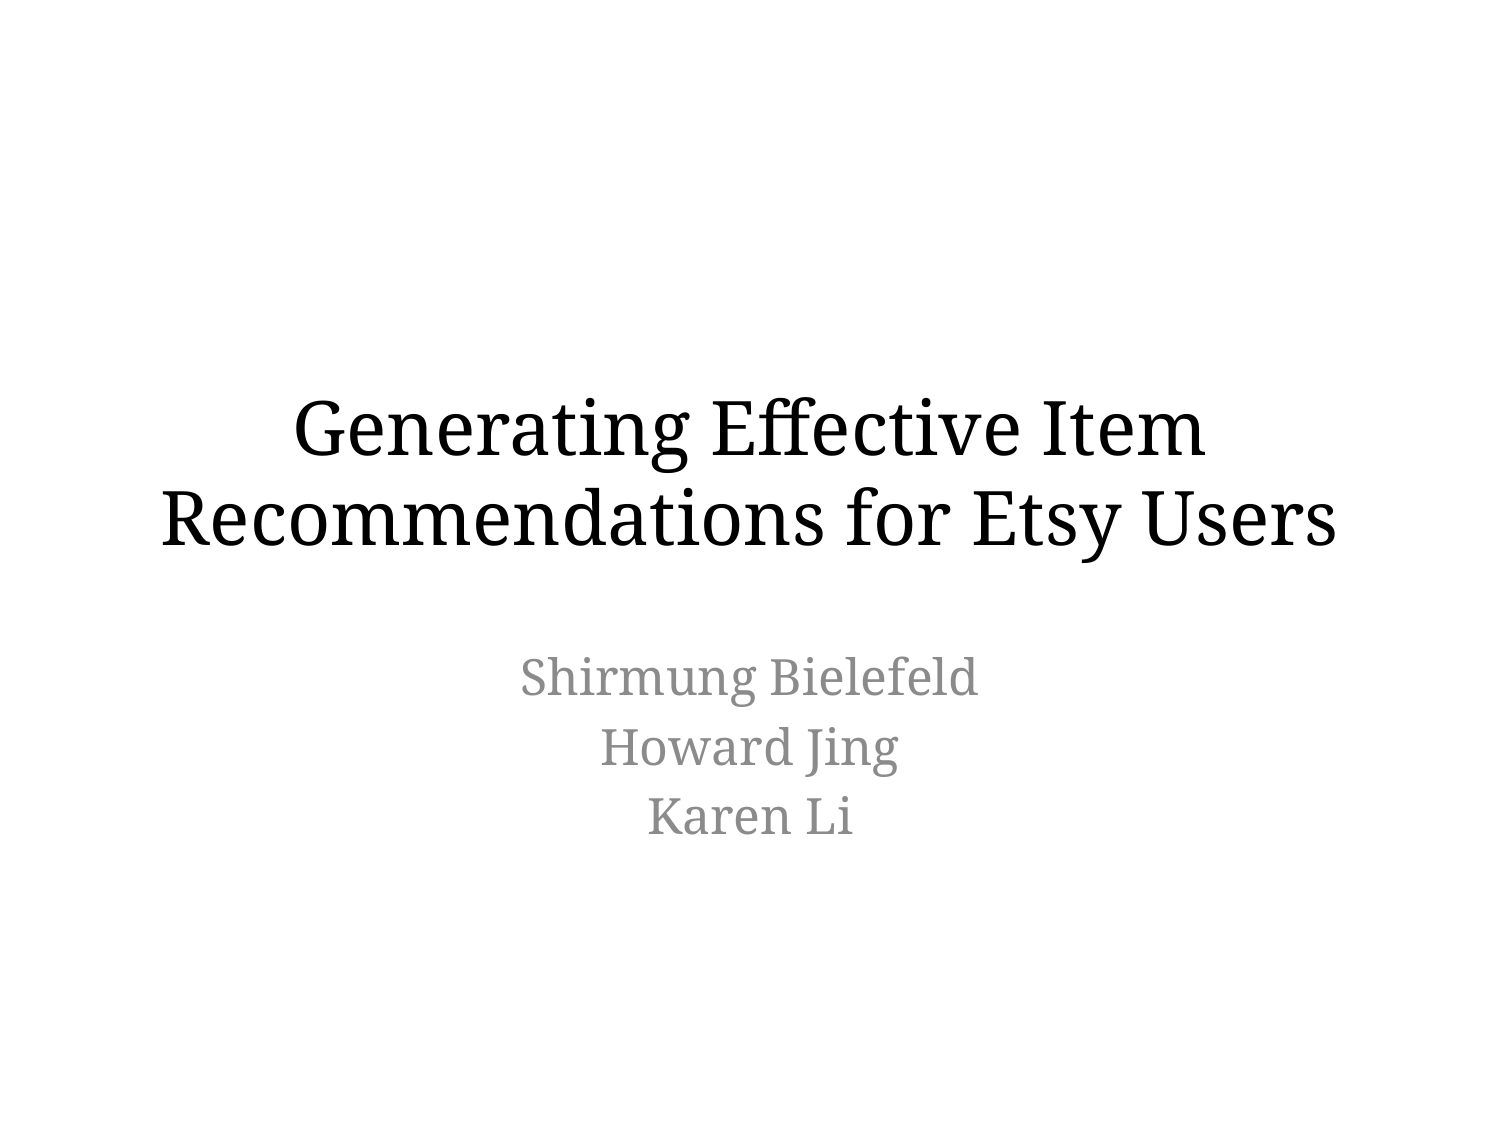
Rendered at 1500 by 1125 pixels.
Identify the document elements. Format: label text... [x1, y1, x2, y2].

subtitle Shirmung Bielefeld Howard Jing Karen Li [225, 637, 1275, 925]
title Generating Effective Item Recommendations for Etsy Users [112, 349, 1388, 591]
